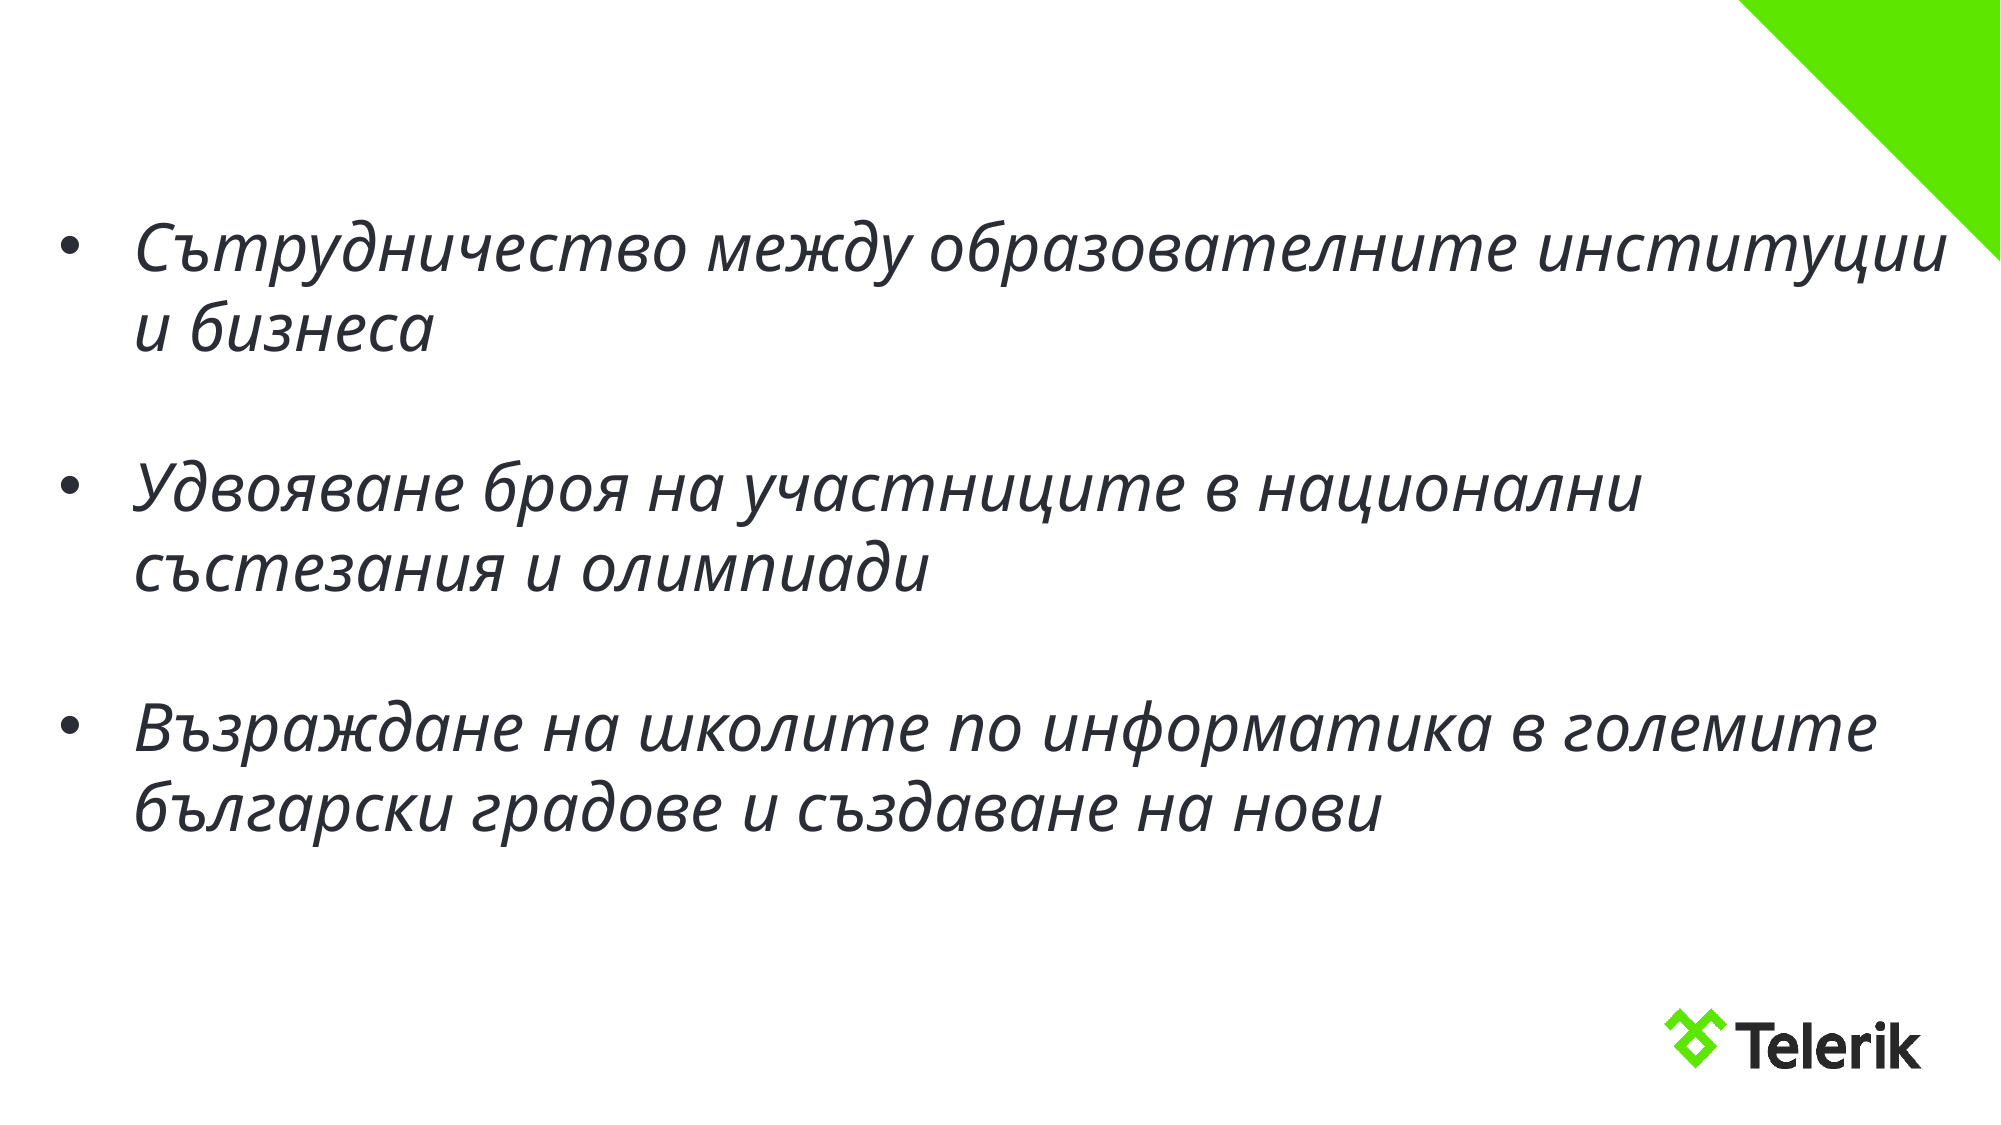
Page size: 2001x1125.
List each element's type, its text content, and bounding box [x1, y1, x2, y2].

text_box Сътрудничество между образователните институции и бизнеса Удвояване броя на участниците в национални състезания и олимпиади Възраждане на школите по информатика в големите български градове и създаване на нови [43, 197, 2000, 932]
picture [1664, 1008, 1926, 1069]
